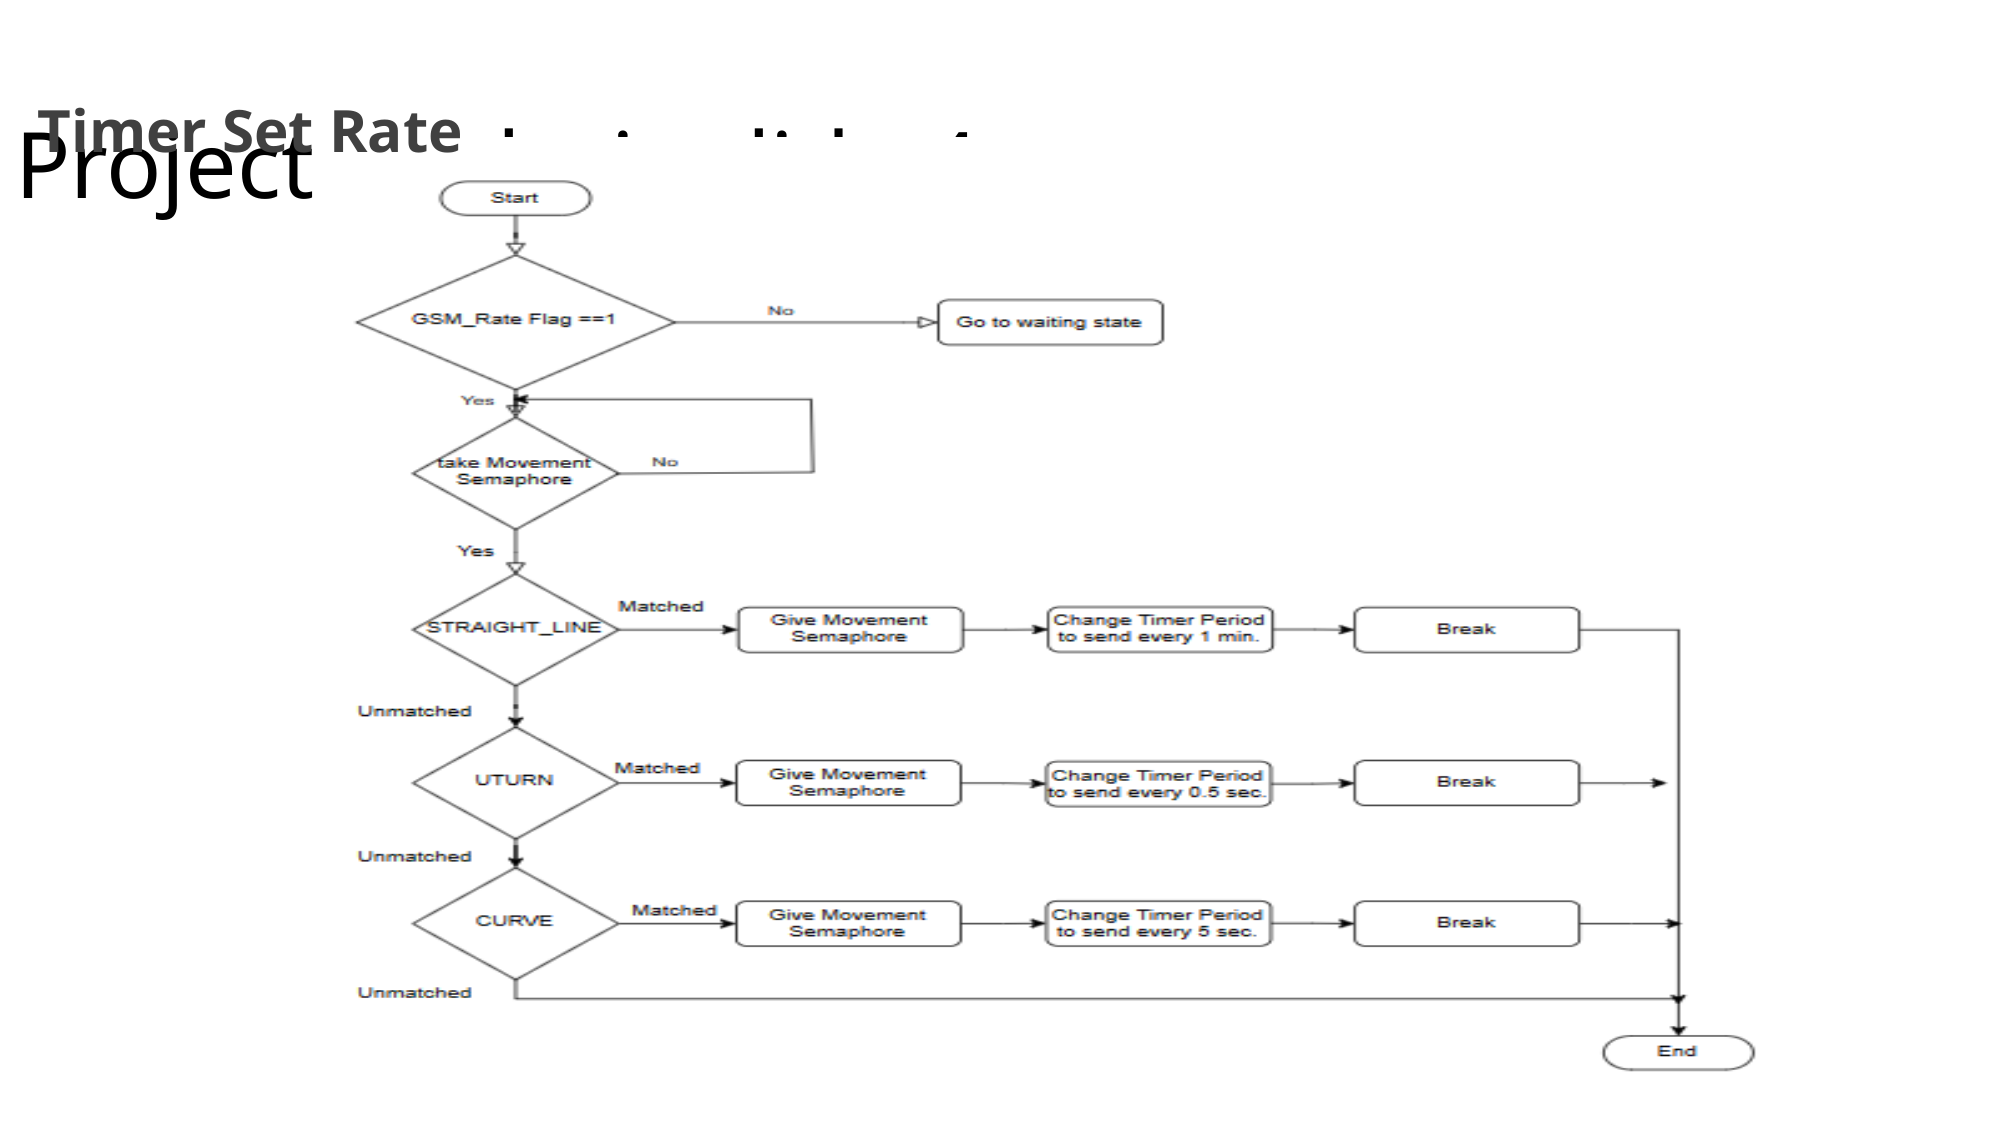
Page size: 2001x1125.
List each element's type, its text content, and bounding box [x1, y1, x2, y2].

picture [313, 137, 1818, 1099]
text_box Timer Set Rate [37, 102, 1963, 166]
title Project analysis slide 4 [0, 59, 1725, 278]
